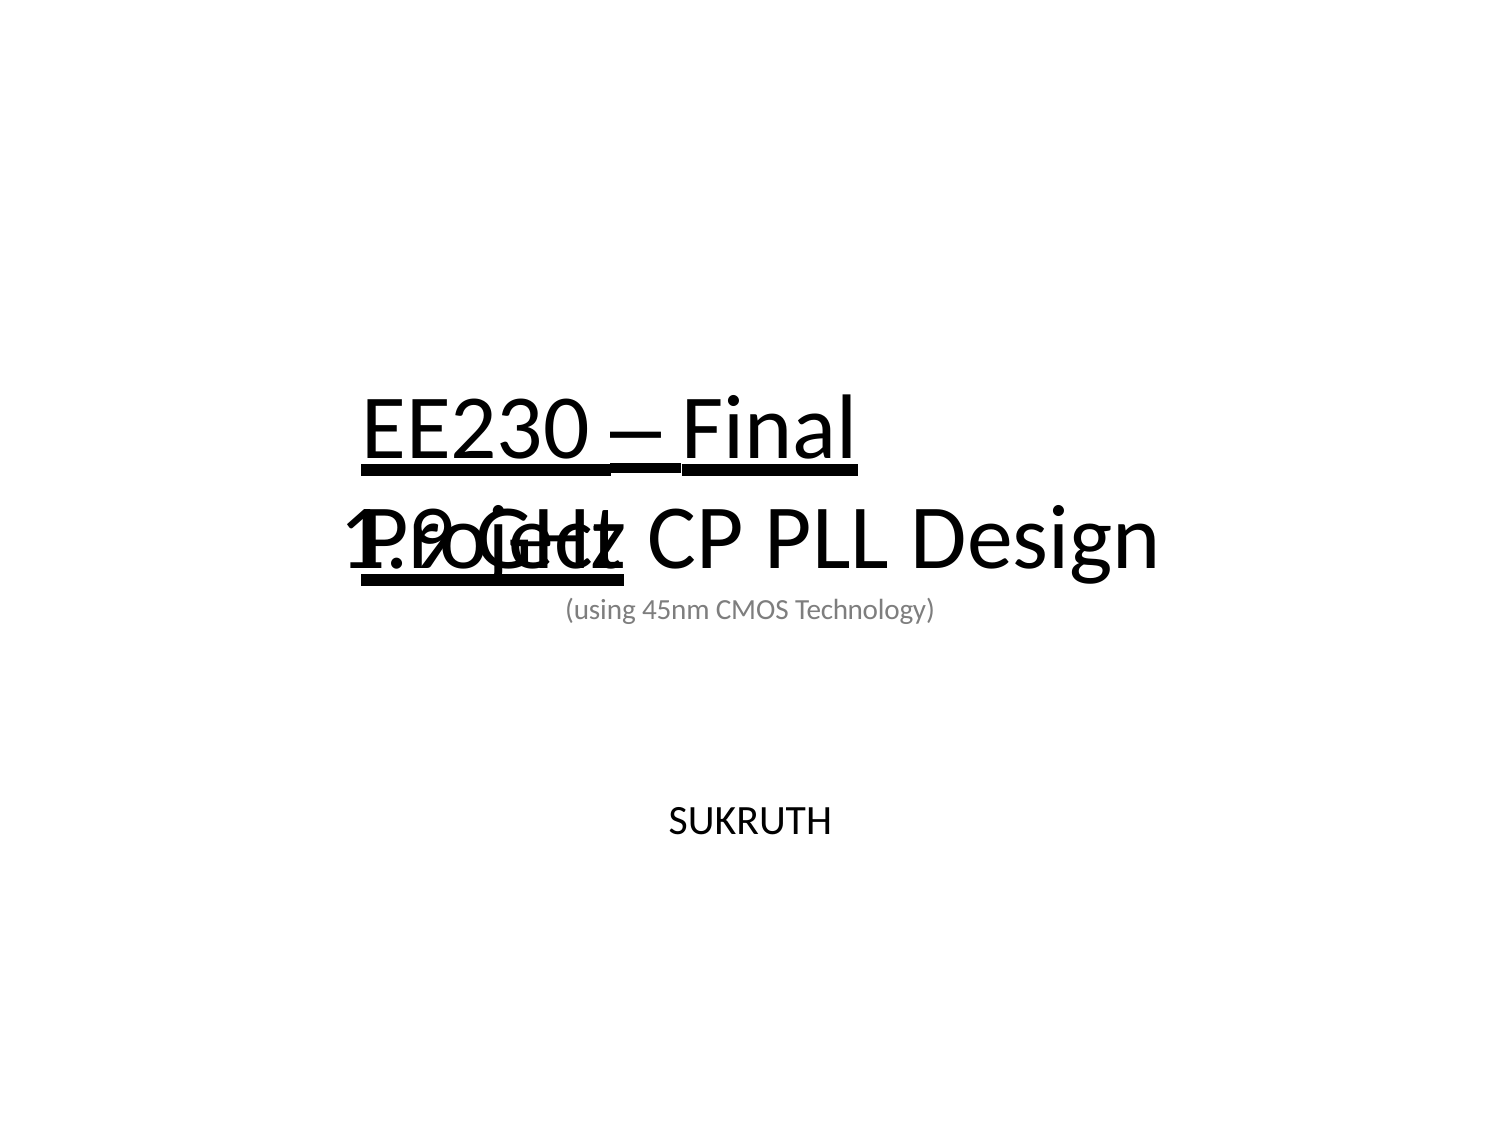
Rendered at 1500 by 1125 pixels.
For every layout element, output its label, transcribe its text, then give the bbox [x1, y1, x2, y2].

text_box 1.9 GHz CP PLL Design (using 45nm CMOS Technology) [337, 462, 1163, 626]
text_box SUKRUTH [563, 780, 937, 843]
title EE230 – Final Project [359, 364, 1140, 462]
